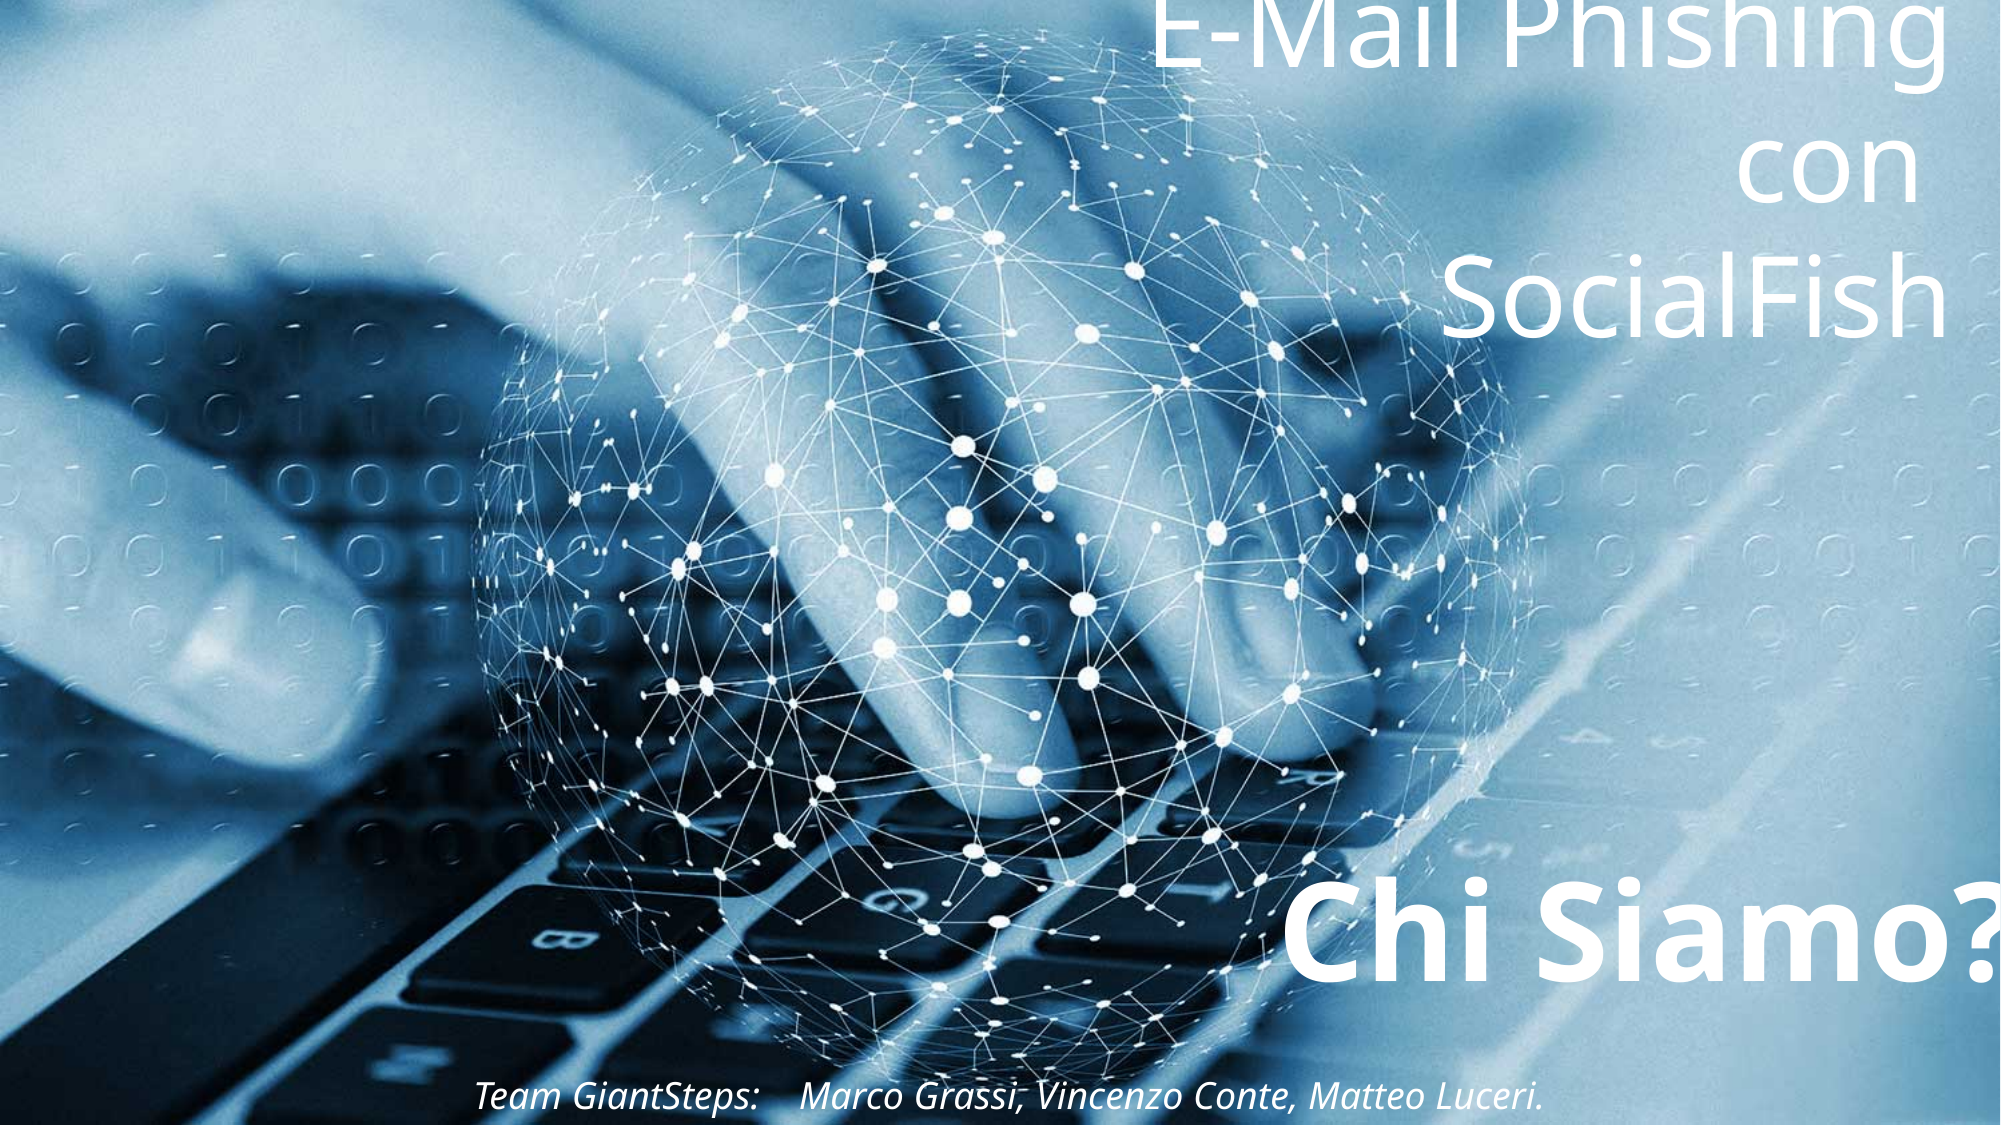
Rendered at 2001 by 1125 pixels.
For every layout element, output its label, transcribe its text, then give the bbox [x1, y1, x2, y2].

text_box Chi Siamo? [1263, 836, 2000, 1017]
text_box E-Mail Phishing con SocialFish [1023, 0, 1969, 502]
picture [0, 0, 2001, 1125]
text_box Team GiantSteps: Marco Grassi, Vincenzo Conte, Matteo Luceri. [458, 1064, 1561, 1125]
